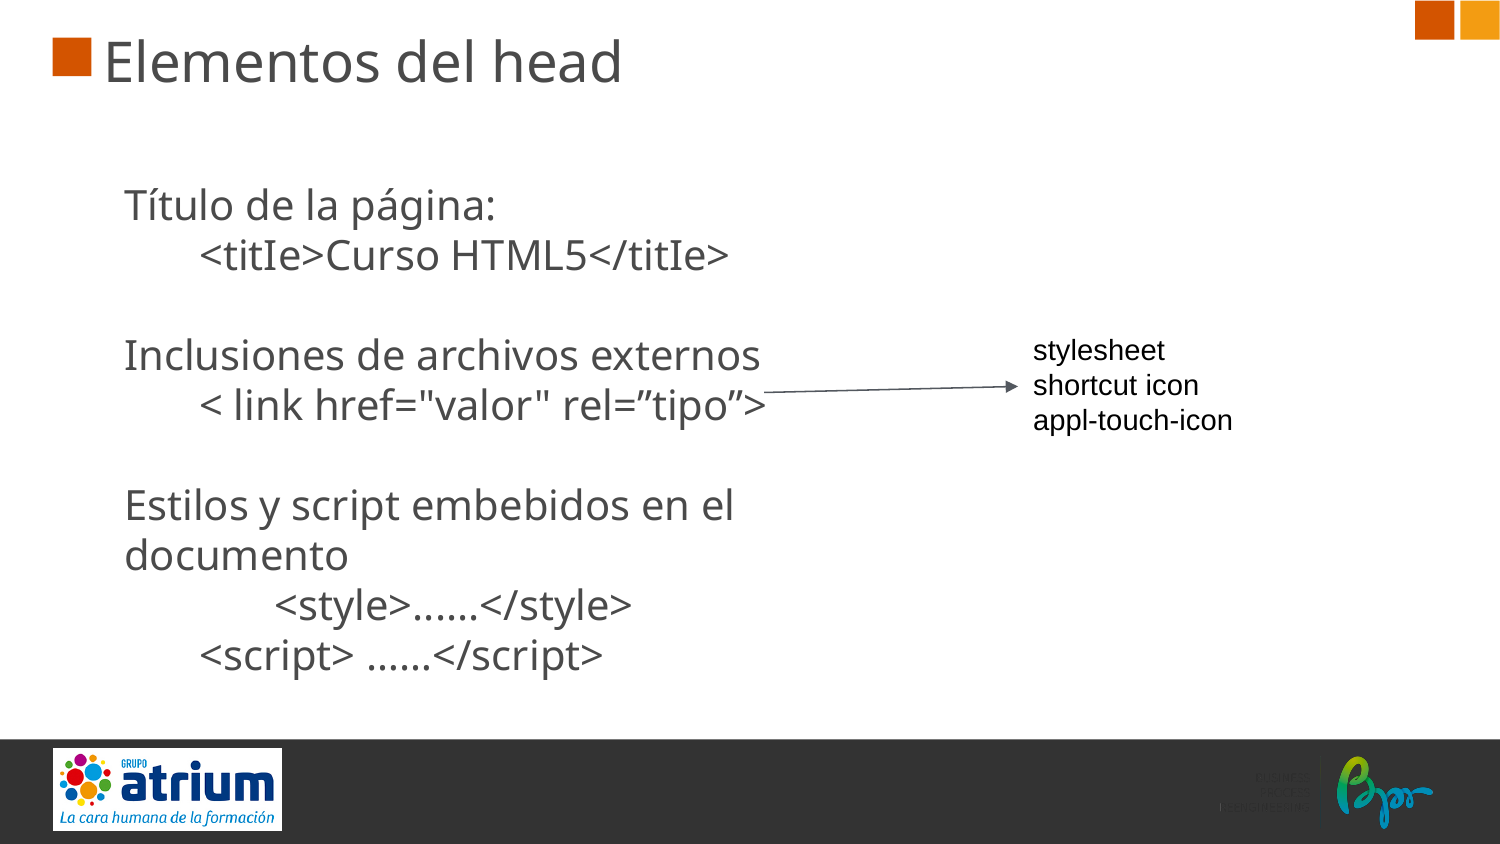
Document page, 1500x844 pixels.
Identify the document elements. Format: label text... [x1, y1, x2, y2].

list Título de la página: <titIe>Curso HTML5</titIe> Inclusiones de archivos externos < link href="valor" rel=”tipo”> Estilos y script embebidos en el documento <style>......</style> <script> ……</script> [115, 170, 930, 675]
title Elementos del head [94, 17, 1381, 107]
picture [1211, 750, 1442, 836]
picture [53, 748, 282, 831]
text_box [763, 386, 1019, 393]
text_box stylesheet shortcut icon appl-touch-icon [1018, 316, 1280, 457]
